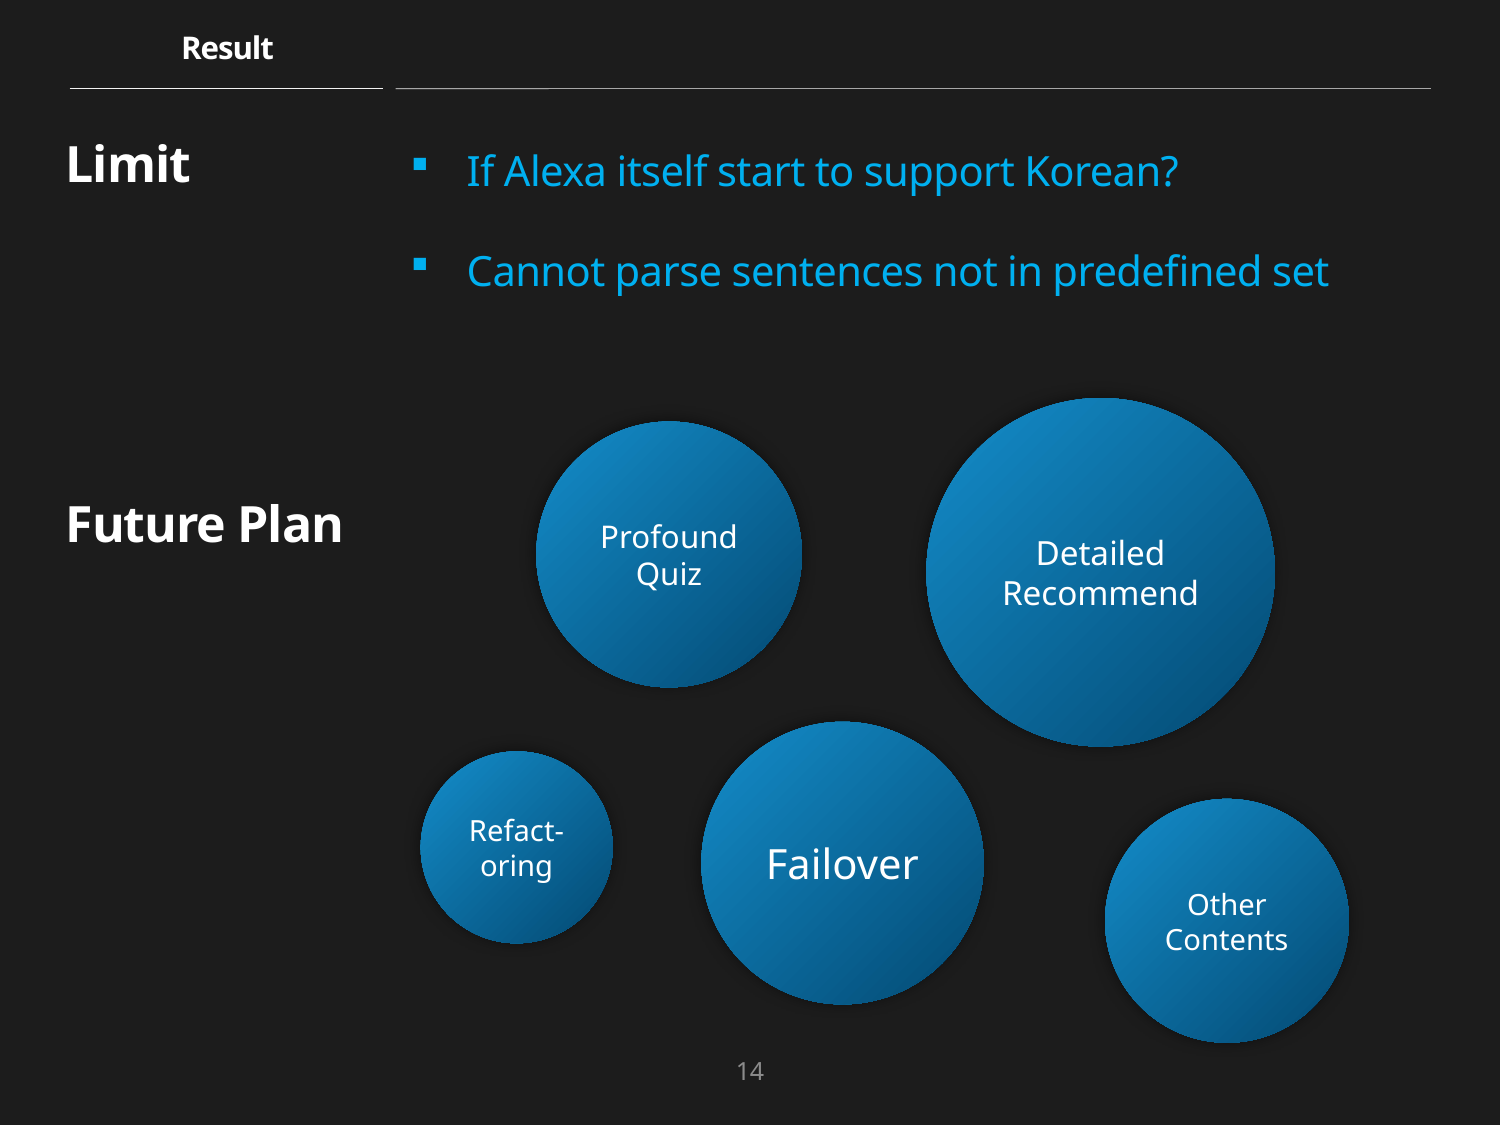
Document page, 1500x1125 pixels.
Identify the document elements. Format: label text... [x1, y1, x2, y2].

slide_number 14 [575, 1051, 925, 1103]
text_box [420, 397, 1350, 1043]
text_box Result [72, 21, 383, 84]
title Limit Future Plan [50, 124, 382, 882]
text_box If Alexa itself start to support Korean? Cannot parse sentences not in predefined set [395, 137, 1431, 303]
